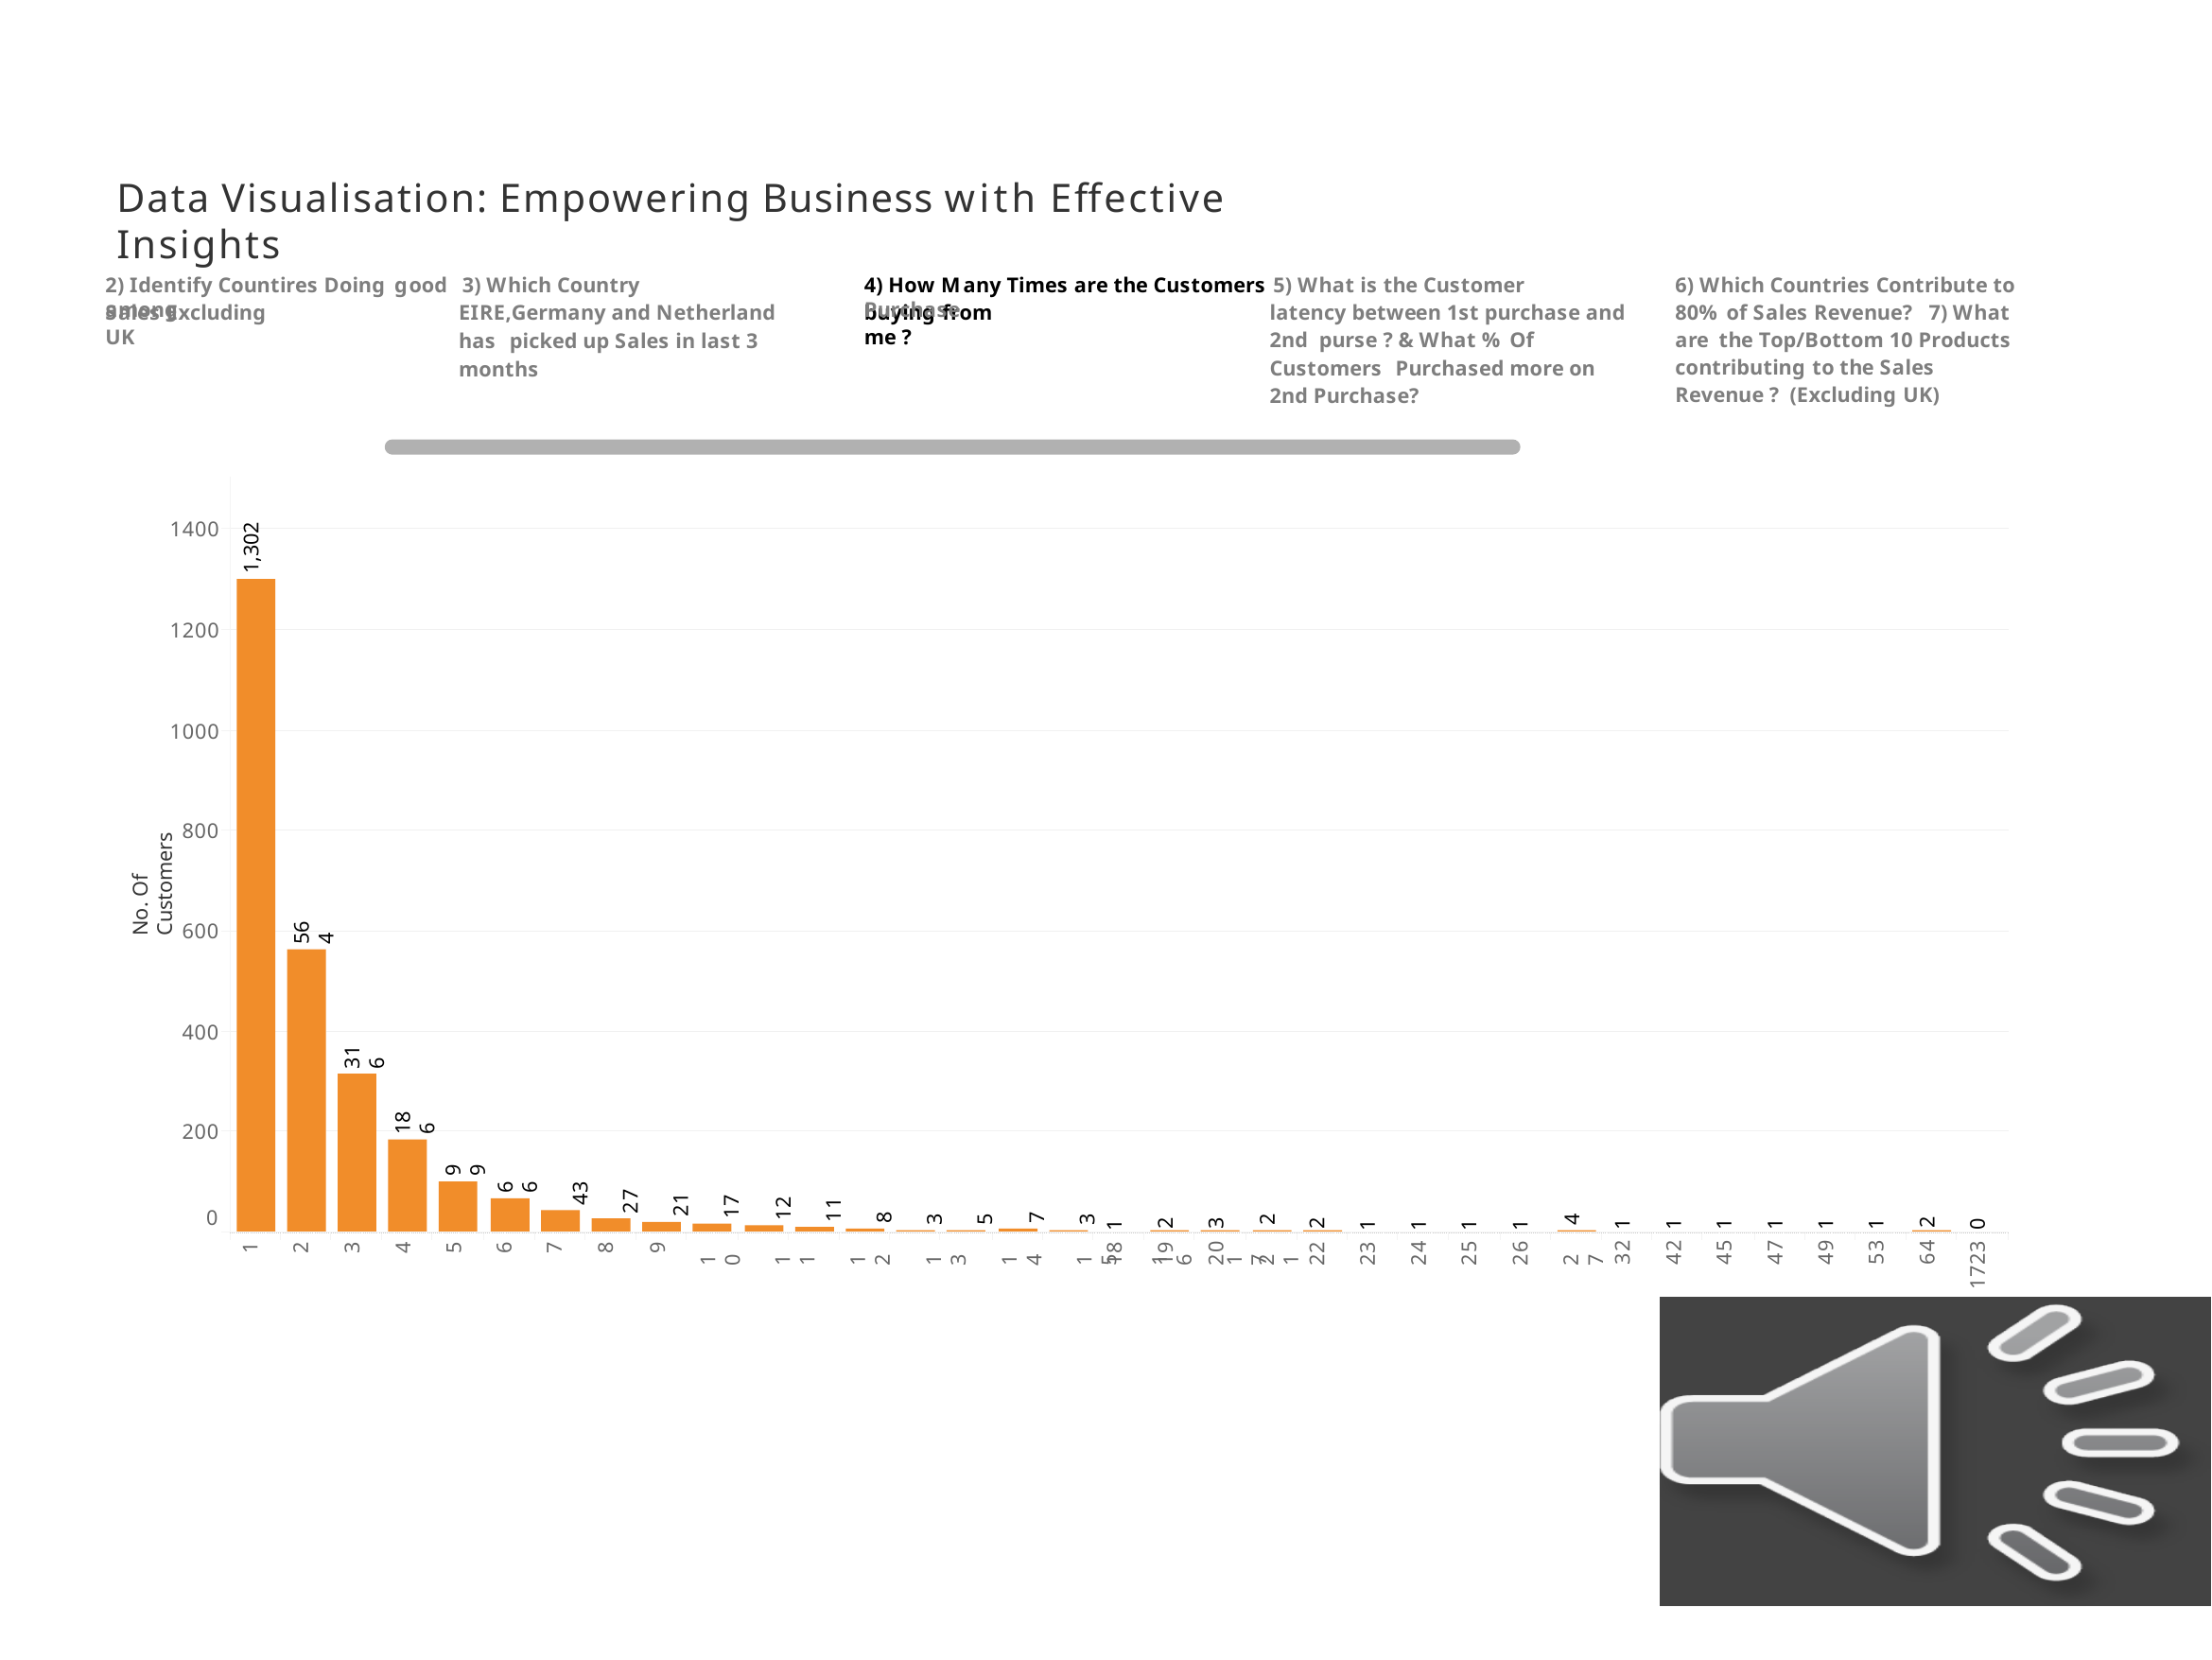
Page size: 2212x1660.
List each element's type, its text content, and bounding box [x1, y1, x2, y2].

text_box 400 [178, 1016, 221, 1044]
text_box 1,302 [237, 515, 263, 527]
text_box 1000 [165, 714, 221, 743]
text_box 1400 [165, 513, 222, 541]
text_box 22 2 23 1 24 1 25 1 26 1 [1303, 1244, 1535, 1270]
text_box 0 [202, 1201, 221, 1230]
text_box 4) How Many Times are the Customers 5) What is the Customer Purchase [860, 269, 1595, 322]
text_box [228, 527, 2010, 1233]
text_box 32 1 42 1 45 1 47 1 49 1 53 1 64 2 1723 0 [1609, 1244, 1995, 1294]
text_box [384, 439, 1521, 455]
picture [1658, 1296, 2212, 1608]
text_box 2) Identify Countires Doing good 3) Which Country among [101, 269, 696, 322]
text_box EIRE,Germany and Netherland has picked up Sales in last 3 months [455, 291, 790, 381]
text_box 600 [178, 915, 221, 944]
text_box 27 [1558, 1244, 1583, 1270]
text_box 6) Which Countries Contribute to 80% of Sales Revenue? 7) What are the Top/Bottom 10 Products contributing to the Sales Revenue ? (Excluding UK) [1671, 266, 2025, 407]
text_box 21 [1253, 1244, 1279, 1270]
text_box No. Of Customers [127, 765, 177, 940]
text_box Sales Excluding UK [101, 322, 287, 349]
text_box buying from me ? [860, 322, 1030, 349]
text_box 800 [178, 813, 221, 843]
text_box 9 10 11 12 13 14 15 16 17 [644, 1244, 1082, 1270]
text_box latency between 1st purchase and 2nd purse ? & What % Of Customers Purchased more on 2nd Purchase? [1265, 291, 1638, 408]
text_box 18 1 19 2 20 3 [1101, 1244, 1229, 1270]
text_box 200 [178, 1115, 221, 1144]
text_box Data Visualisation: Empowering Business with Eﬀective Insights [113, 167, 1351, 267]
text_box 1200 [165, 614, 221, 642]
text_box 1 2 3 4 5 6 7 8 [236, 1244, 623, 1258]
